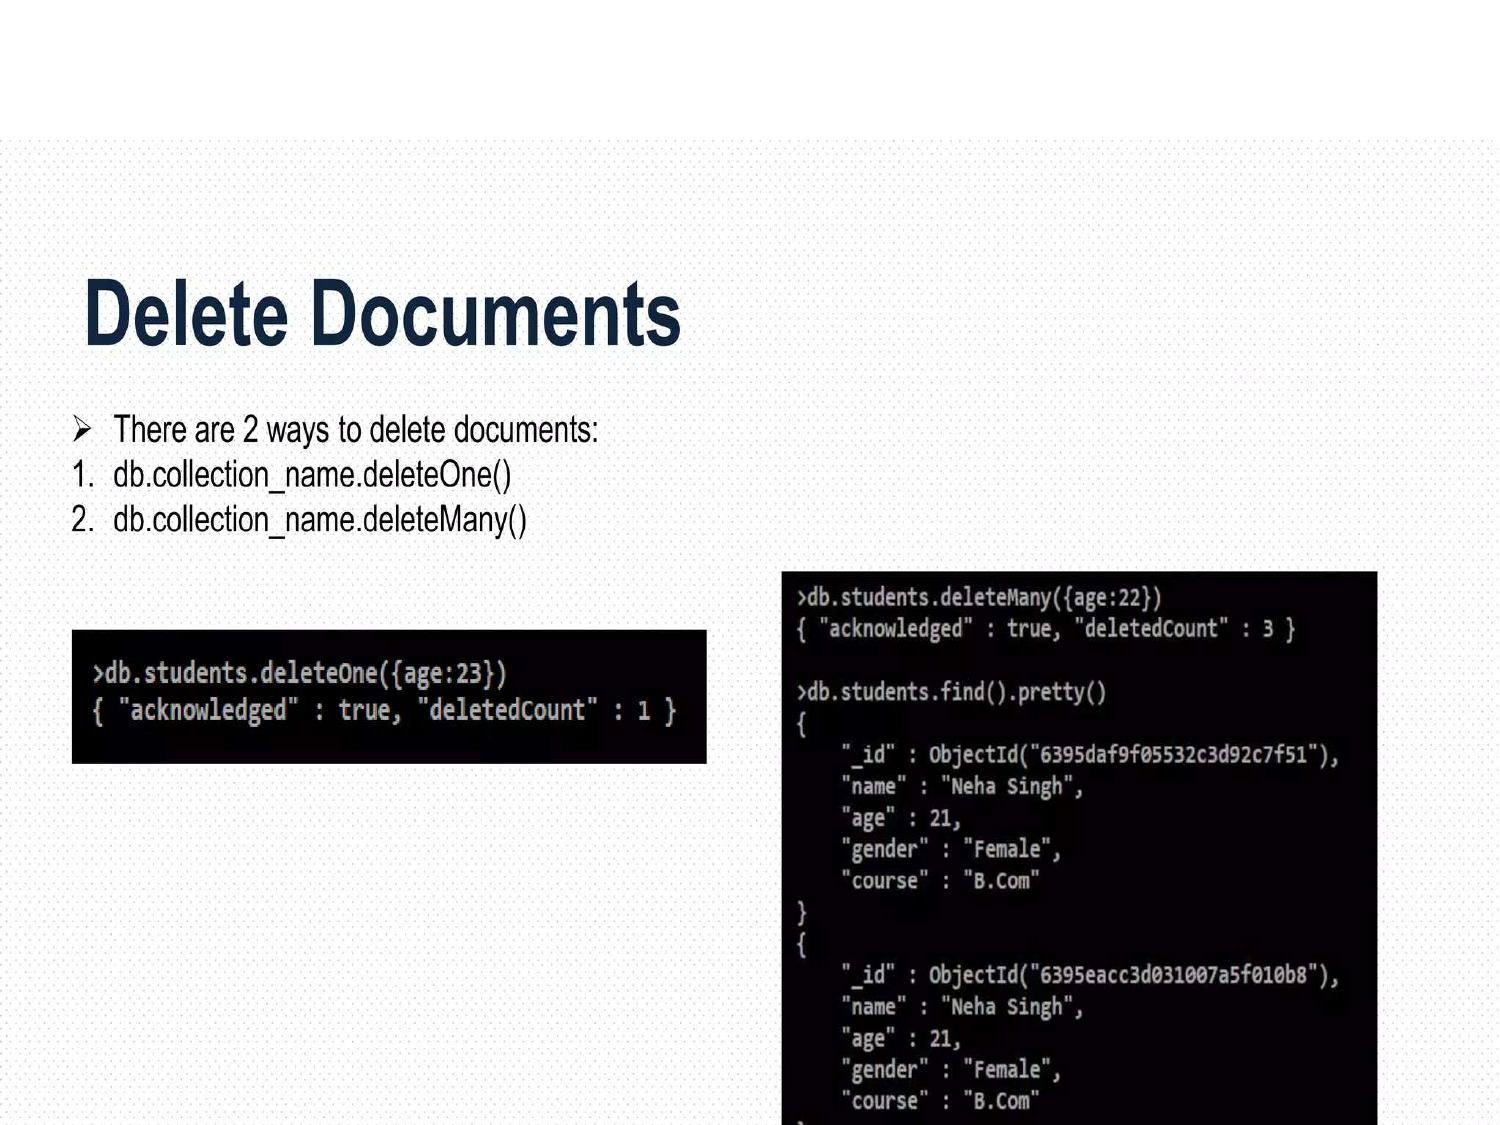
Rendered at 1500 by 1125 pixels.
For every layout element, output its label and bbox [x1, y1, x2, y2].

picture [0, 140, 1500, 1125]
